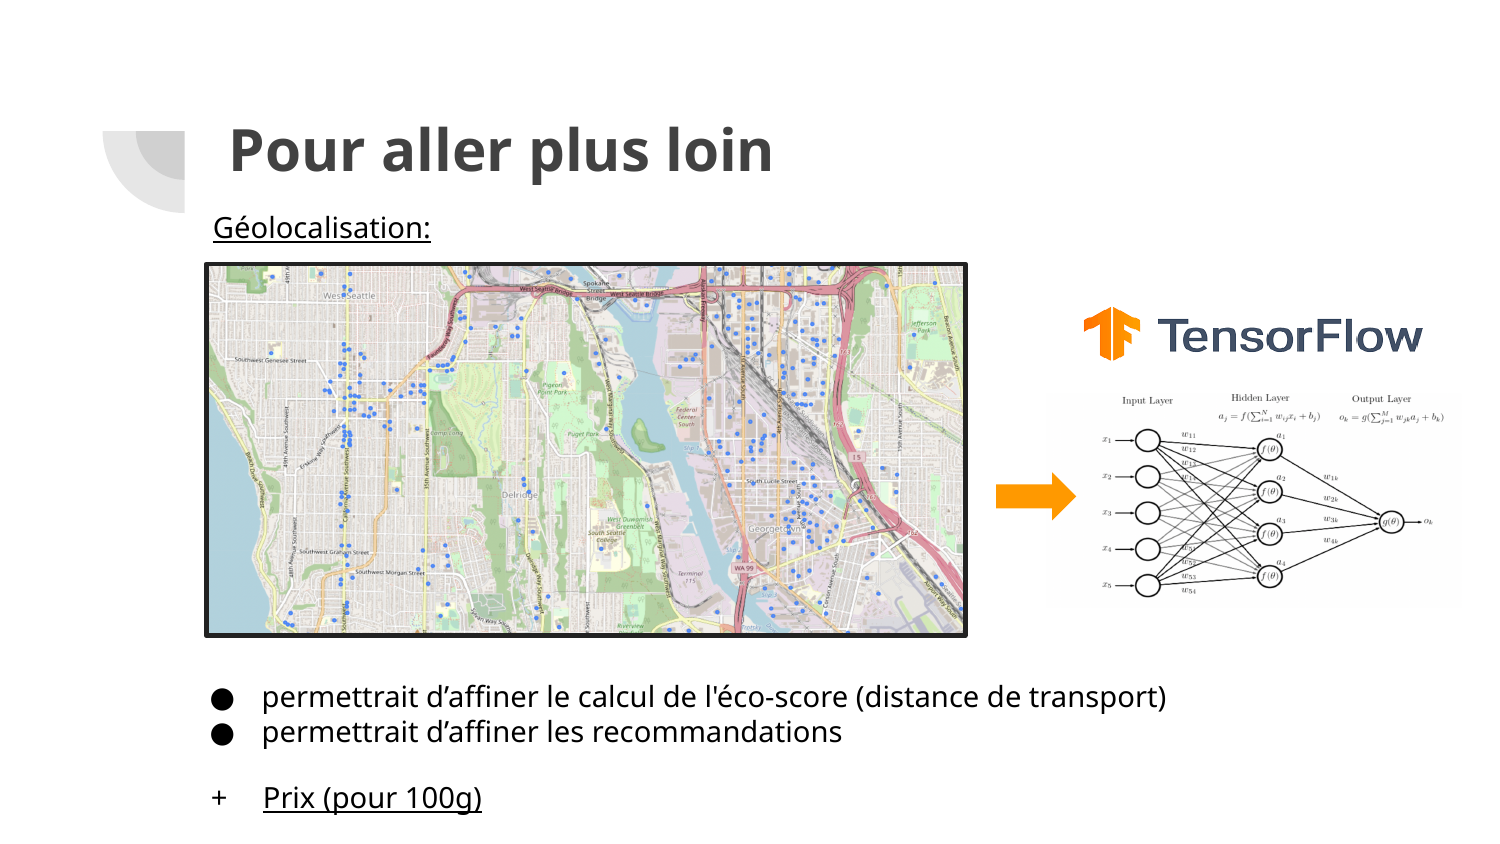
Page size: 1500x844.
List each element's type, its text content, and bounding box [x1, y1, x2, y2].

text_box permettrait d’affiner le calcul de l'éco-score (distance de transport) permettrait d’affiner les recommandations [171, 663, 1349, 764]
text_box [197, 194, 964, 634]
text_box Prix (pour 100g) [172, 764, 666, 830]
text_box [1046, 274, 1462, 608]
text_box [996, 484, 1041, 509]
title Pour aller plus loin [213, 98, 1368, 263]
